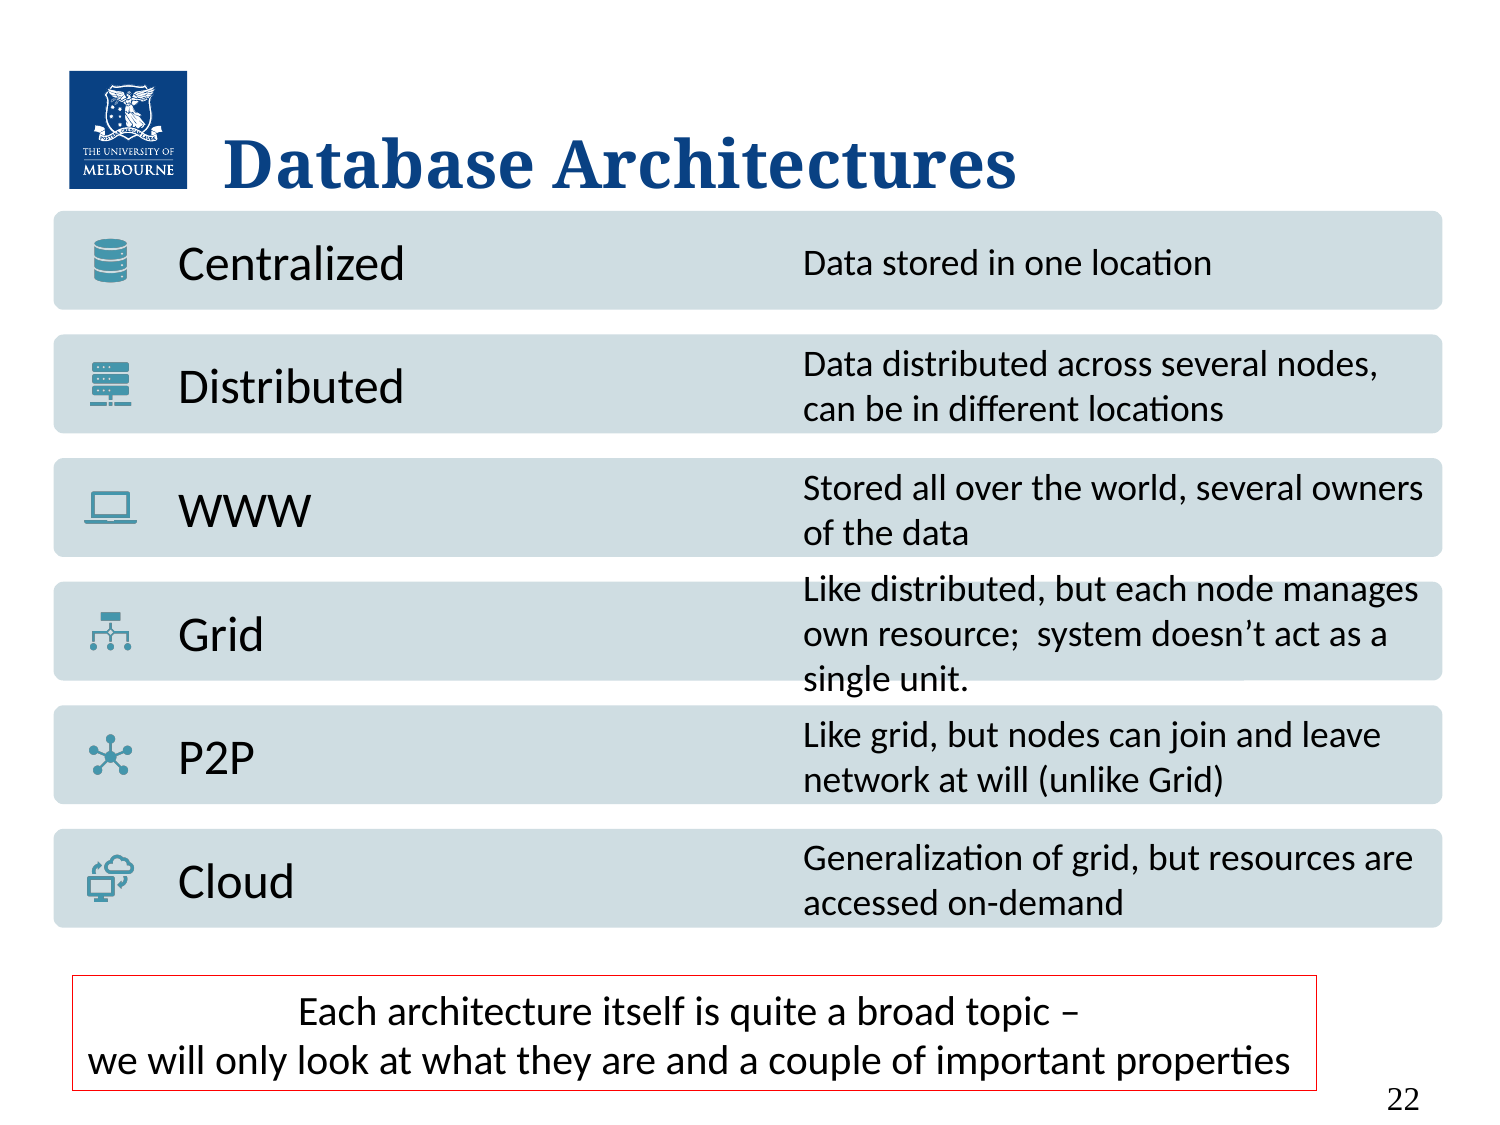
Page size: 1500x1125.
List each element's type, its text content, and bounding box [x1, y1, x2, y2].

text_box Each architecture itself is quite a broad topic – we will only look at what they are and a couple of important properties [72, 975, 1317, 1091]
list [53, 210, 1443, 929]
title Database Architectures [208, 64, 1443, 210]
